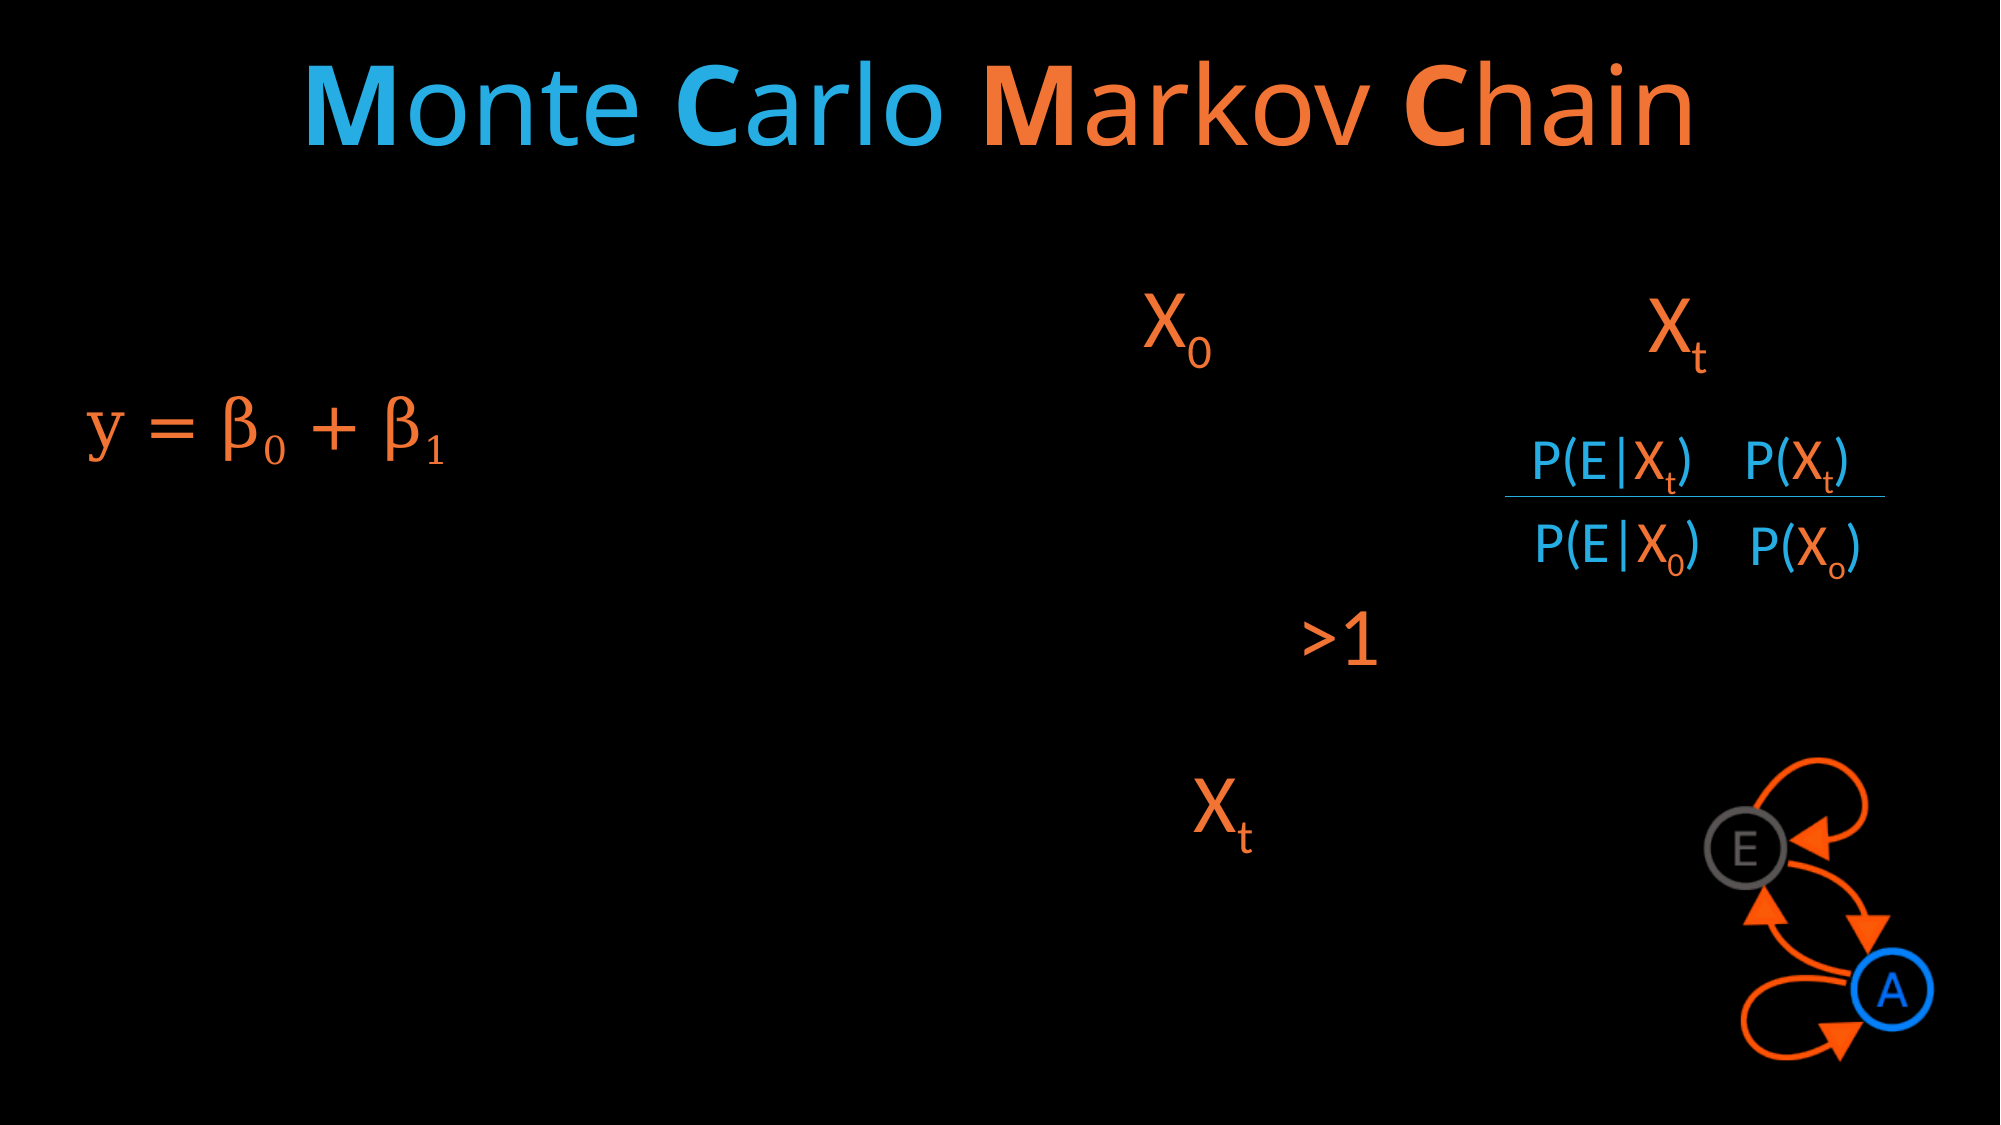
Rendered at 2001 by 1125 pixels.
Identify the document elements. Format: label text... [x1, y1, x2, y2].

text_box Xt [1633, 261, 1723, 391]
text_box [1504, 413, 1886, 586]
text_box >1 [1282, 574, 1517, 690]
text_box y = β0 + β1 [72, 373, 749, 596]
text_box X0 [1129, 256, 1227, 386]
picture [1650, 738, 2000, 1095]
text_box Monte Carlo Markov Chain [70, 7, 1930, 195]
text_box Xt [1179, 742, 1269, 871]
